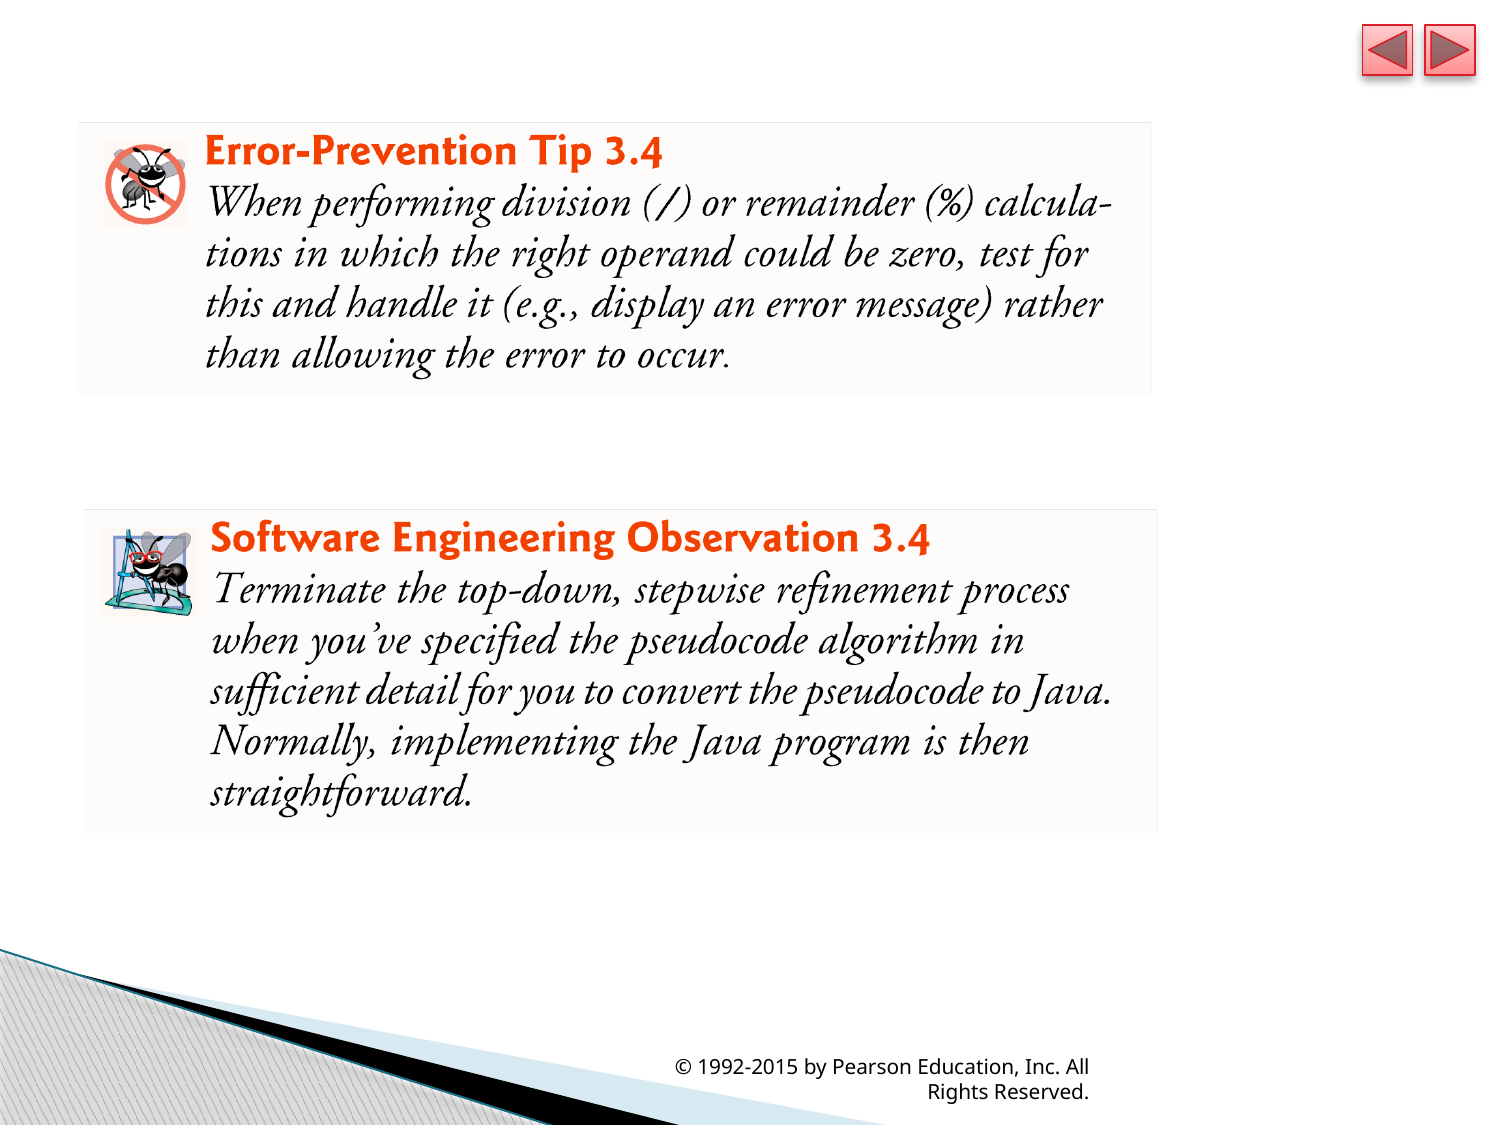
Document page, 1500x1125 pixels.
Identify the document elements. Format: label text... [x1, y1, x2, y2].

footer © 1992-2015 by Pearson Education, Inc. All Rights Reserved. [650, 1051, 1105, 1112]
picture [0, 99, 1500, 401]
picture [4, 499, 1500, 838]
